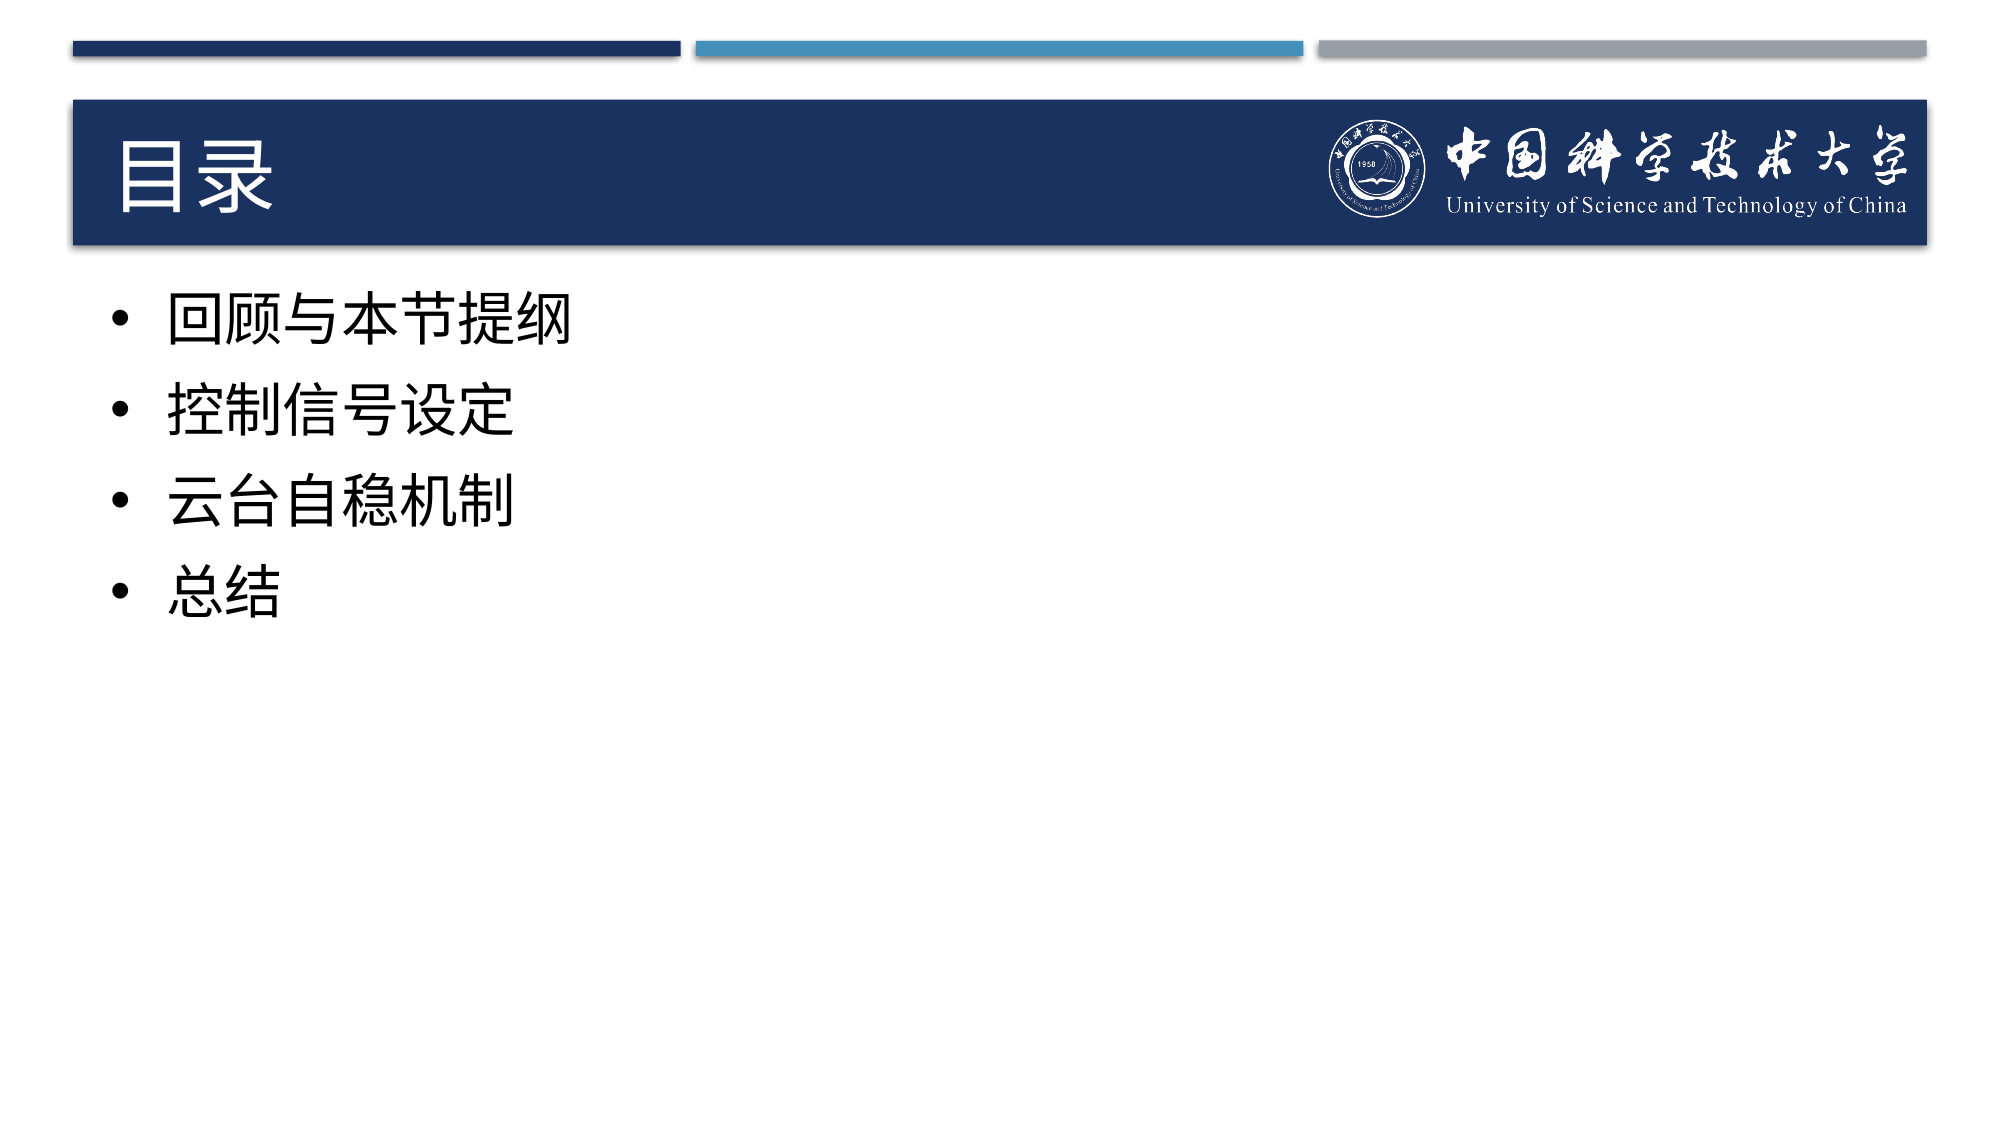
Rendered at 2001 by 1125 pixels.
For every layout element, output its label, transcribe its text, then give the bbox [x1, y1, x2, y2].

title 目录 [95, 91, 1905, 254]
picture [1905, 117, 1916, 221]
text_box 回顾与本节提纲 控制信号设定 云台自稳机制 总结 [95, 254, 1905, 633]
